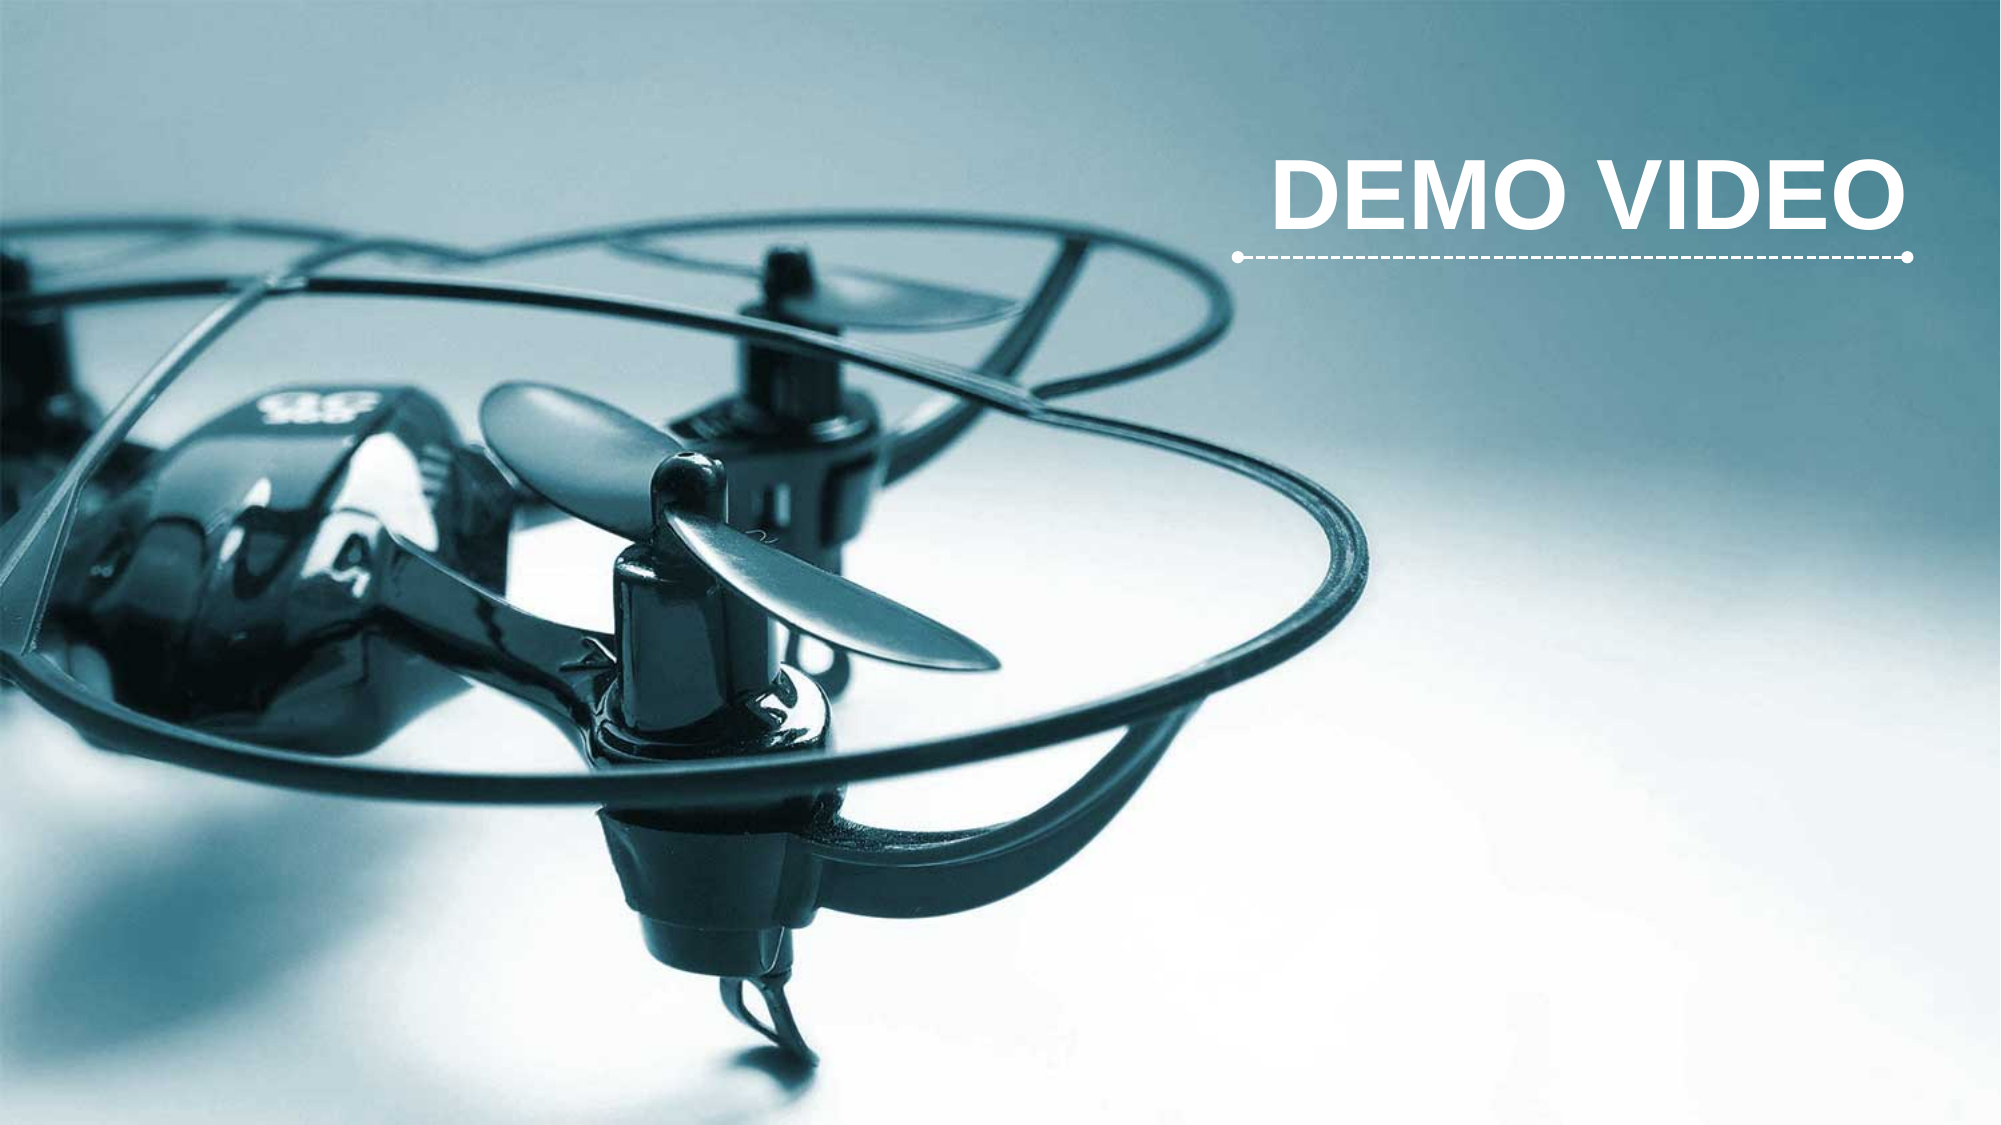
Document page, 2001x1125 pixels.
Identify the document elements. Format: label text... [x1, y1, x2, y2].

text_box DEMO VIDEO [1225, 121, 1923, 257]
picture [0, 0, 2001, 1125]
